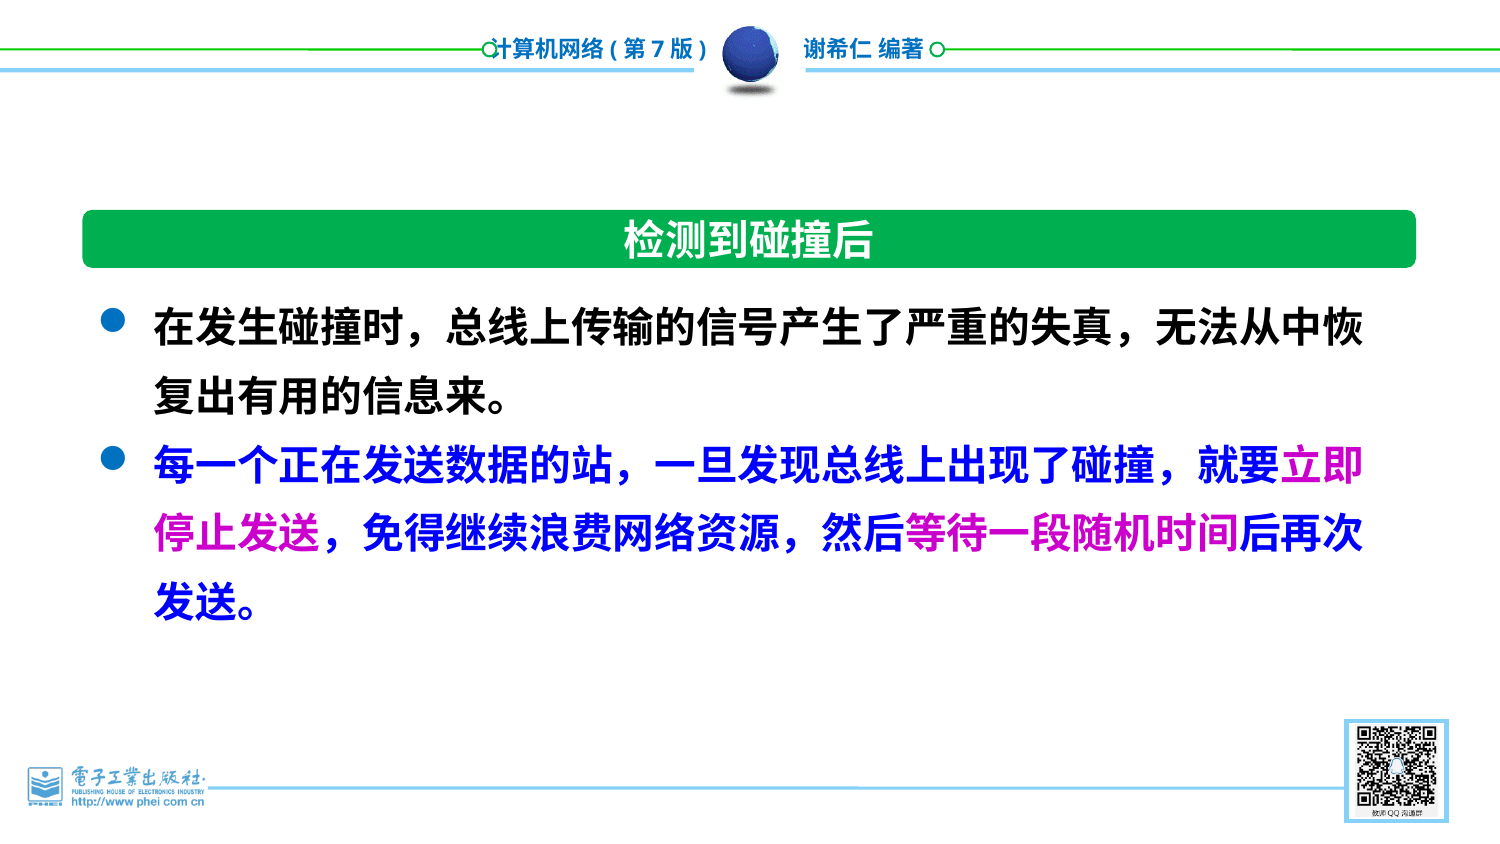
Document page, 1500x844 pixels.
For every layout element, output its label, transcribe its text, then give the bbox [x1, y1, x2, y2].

picture [720, 24, 780, 100]
text_box 检测到碰撞后 [608, 206, 890, 271]
text_box [82, 209, 608, 268]
text_box [890, 209, 1417, 268]
picture [23, 764, 208, 809]
picture [1355, 724, 1438, 817]
text_box 在发生碰撞时，总线上传输的信号产生了严重的失真，无法从中恢复出有用的信息来。 每一个正在发送数据的站，一旦发现总线上出现了碰撞，就要立即停止发送，免得继续浪费网络资源，然后等待一段随机时间后再次发送。 [82, 274, 1416, 634]
